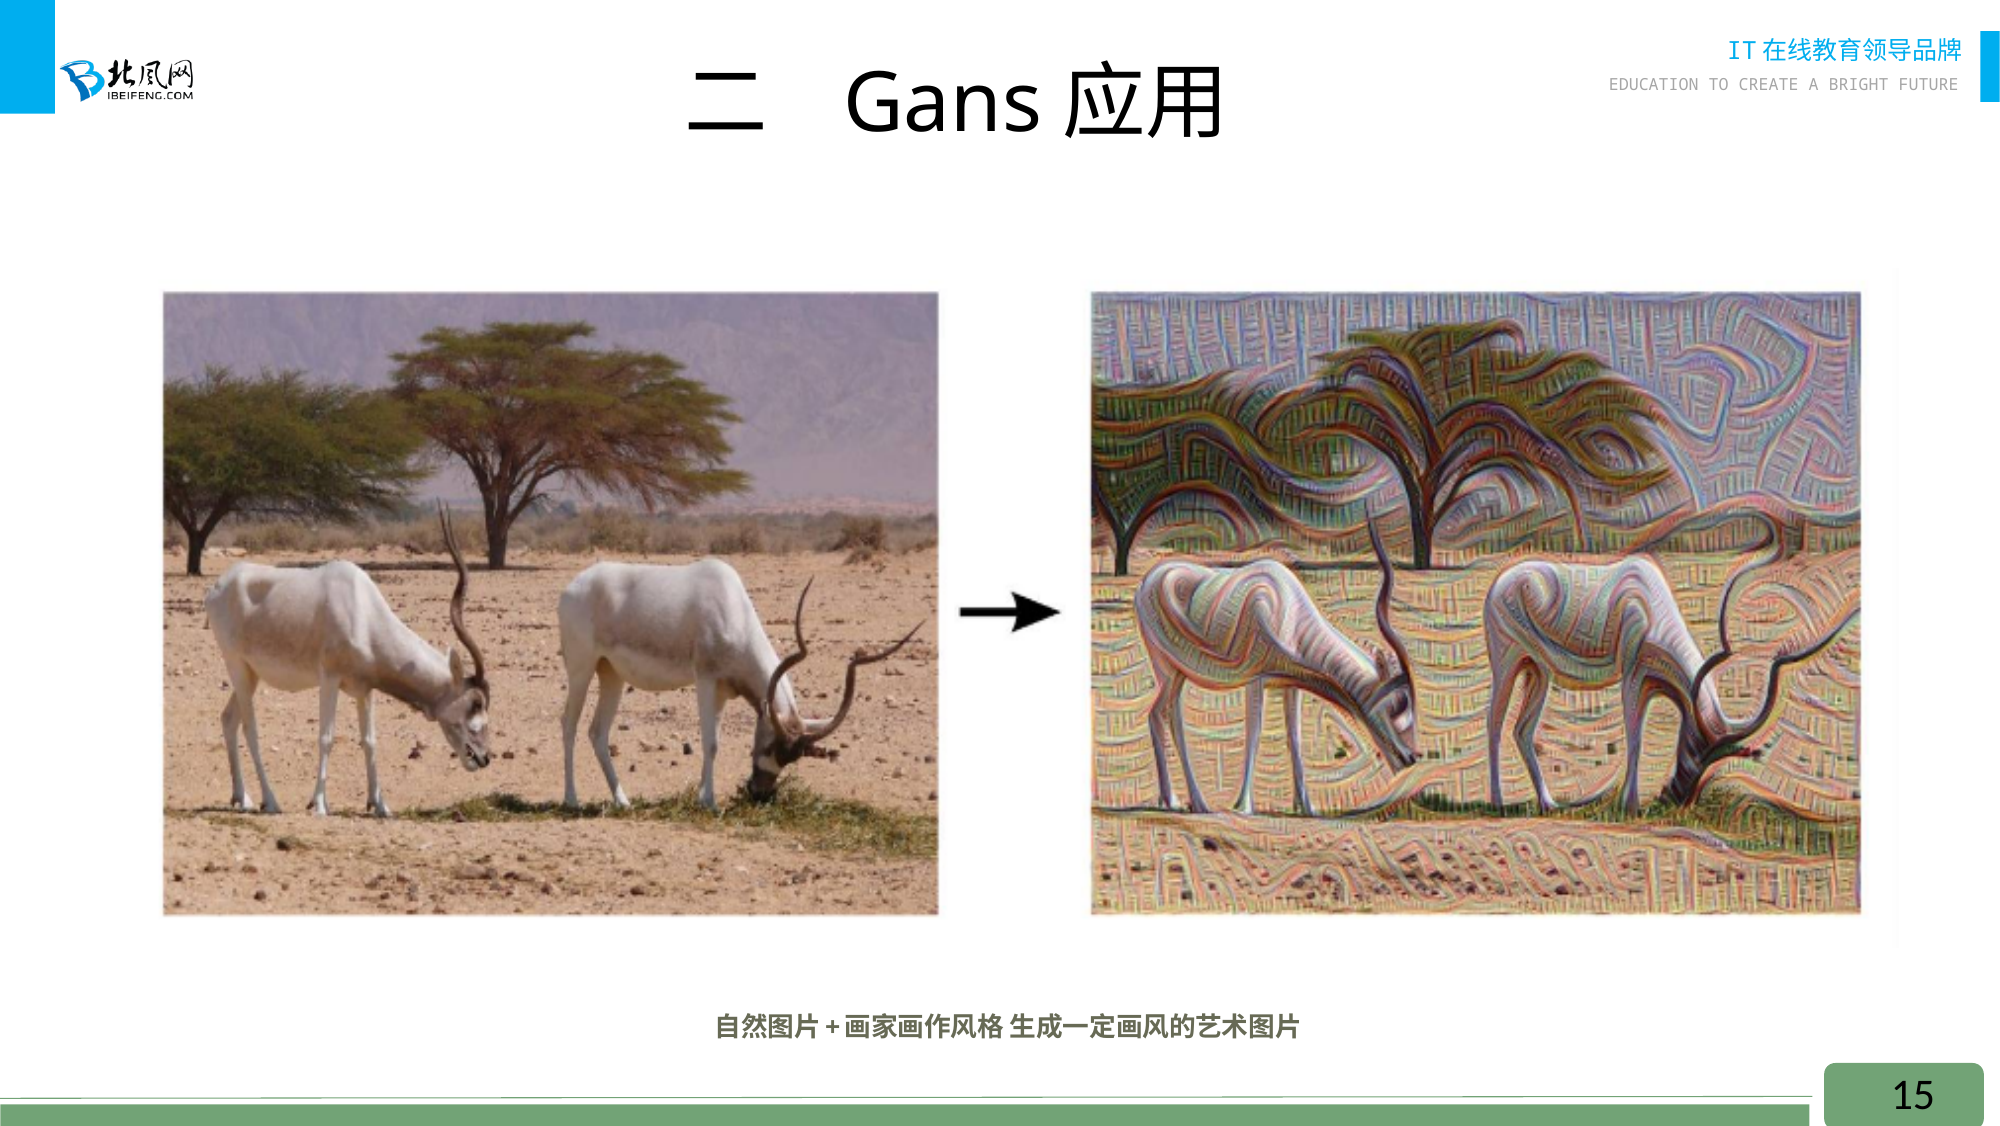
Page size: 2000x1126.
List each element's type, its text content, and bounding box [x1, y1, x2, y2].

picture [126, 268, 1899, 948]
picture [56, 54, 198, 103]
text_box 自然图片+画家画作风格 生成一定画风的艺术图片 [699, 998, 1377, 1065]
subtitle 二 Gans应用 [669, 31, 1386, 165]
